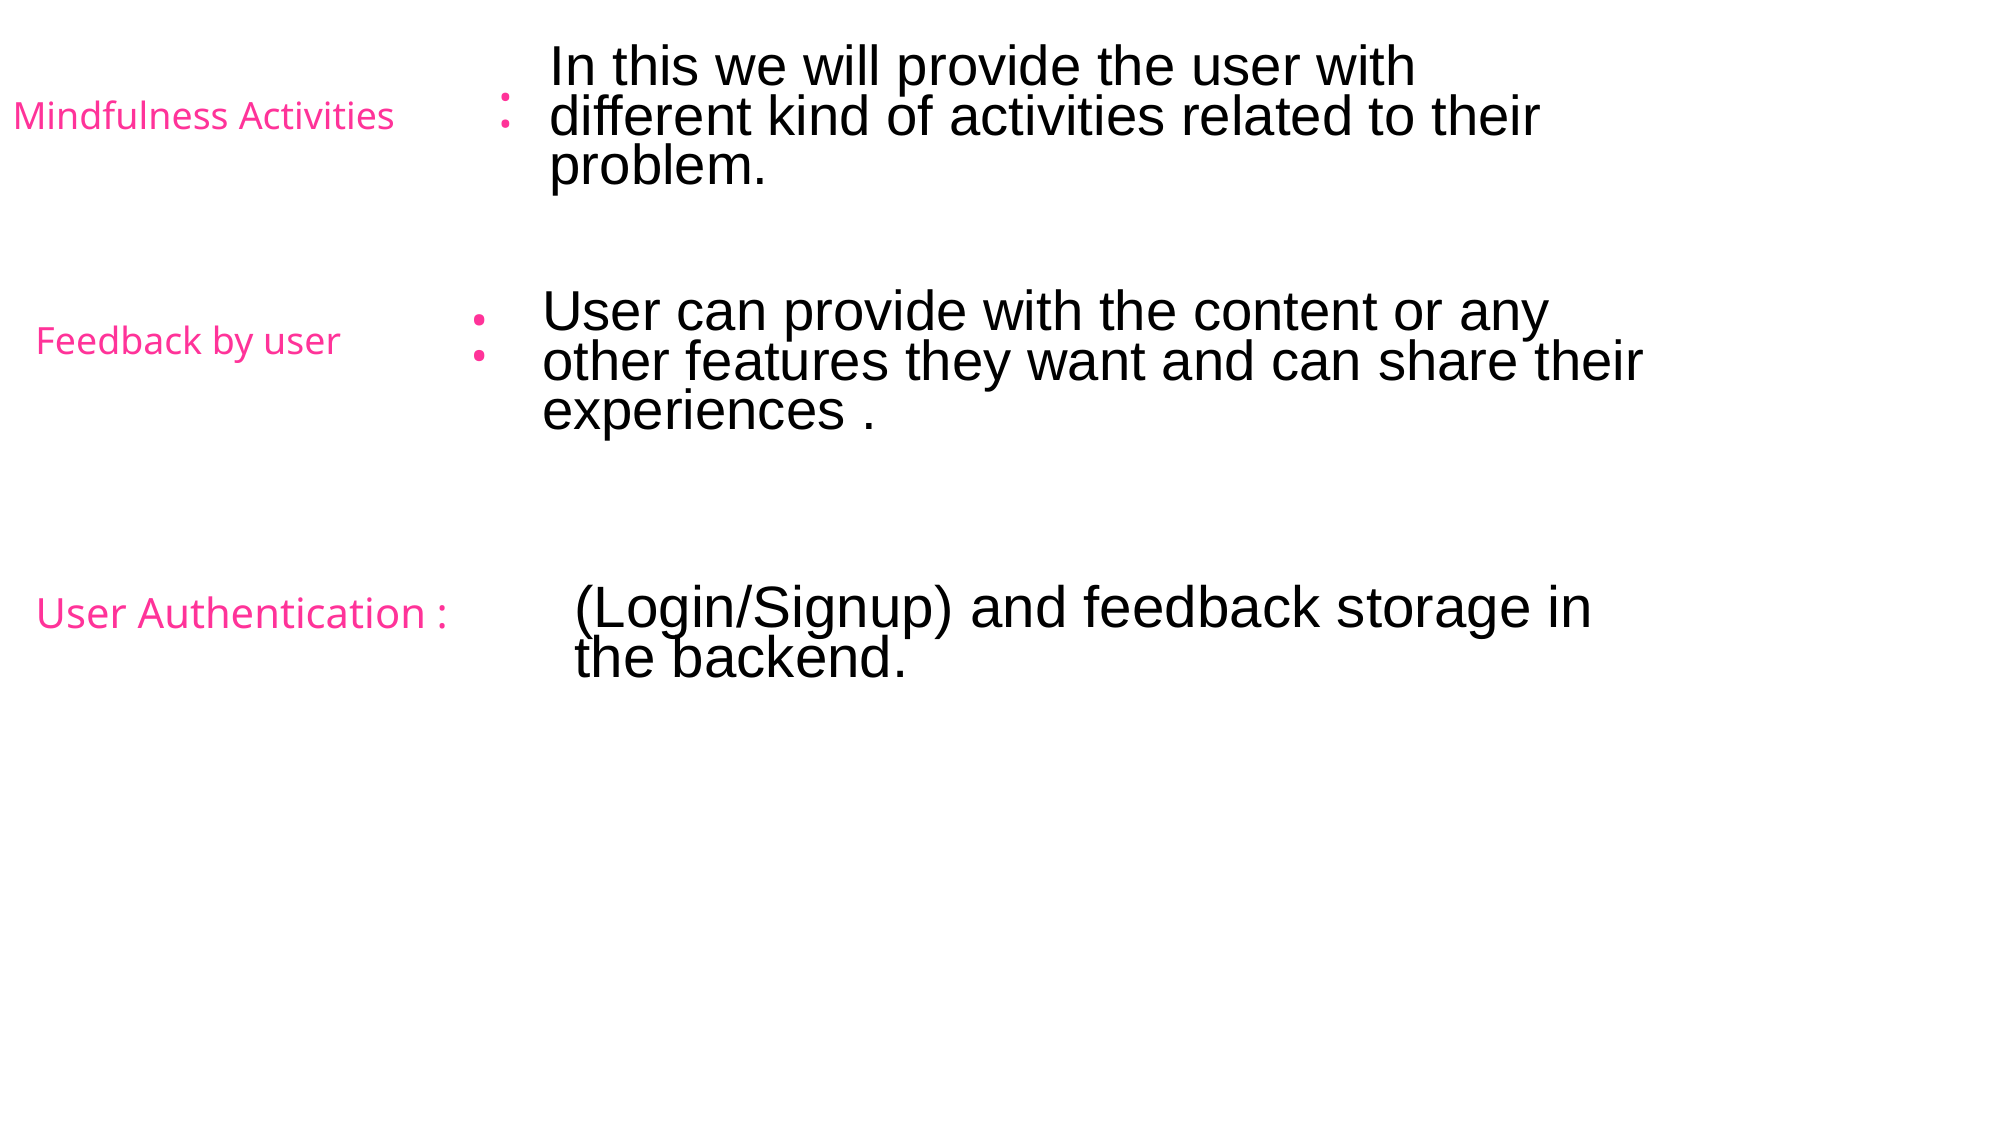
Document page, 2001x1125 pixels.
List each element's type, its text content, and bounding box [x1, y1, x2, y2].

text_box User can provide with the content or any other features they want and can share their experiences . [529, 286, 1666, 448]
text_box (Login/Signup) and feedback storage in the backend. [559, 582, 1647, 697]
text_box : [485, 85, 518, 146]
text_box User Authentication : [20, 579, 1021, 695]
text_box : [455, 323, 504, 384]
text_box Mindfulness Activities [0, 83, 537, 192]
text_box In this we will provide the user with different kind of activities related to their problem. [537, 41, 1574, 203]
text_box Feedback by user [22, 307, 479, 416]
